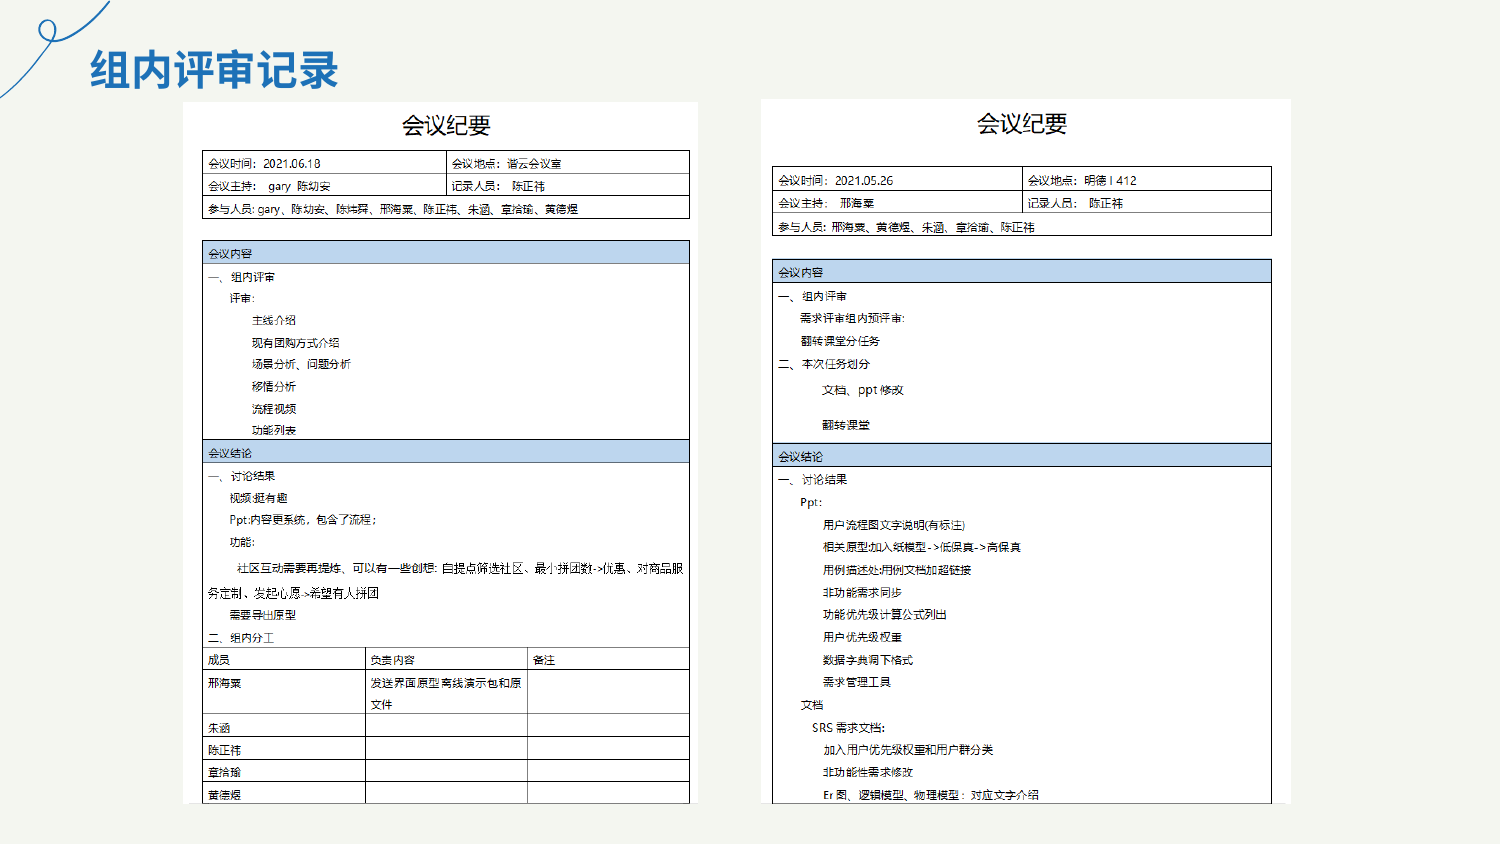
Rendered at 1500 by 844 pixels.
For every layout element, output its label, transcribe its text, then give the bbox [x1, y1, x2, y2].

picture [761, 99, 1291, 804]
text_box 组内评审记录 [89, 43, 663, 94]
picture [182, 102, 698, 804]
